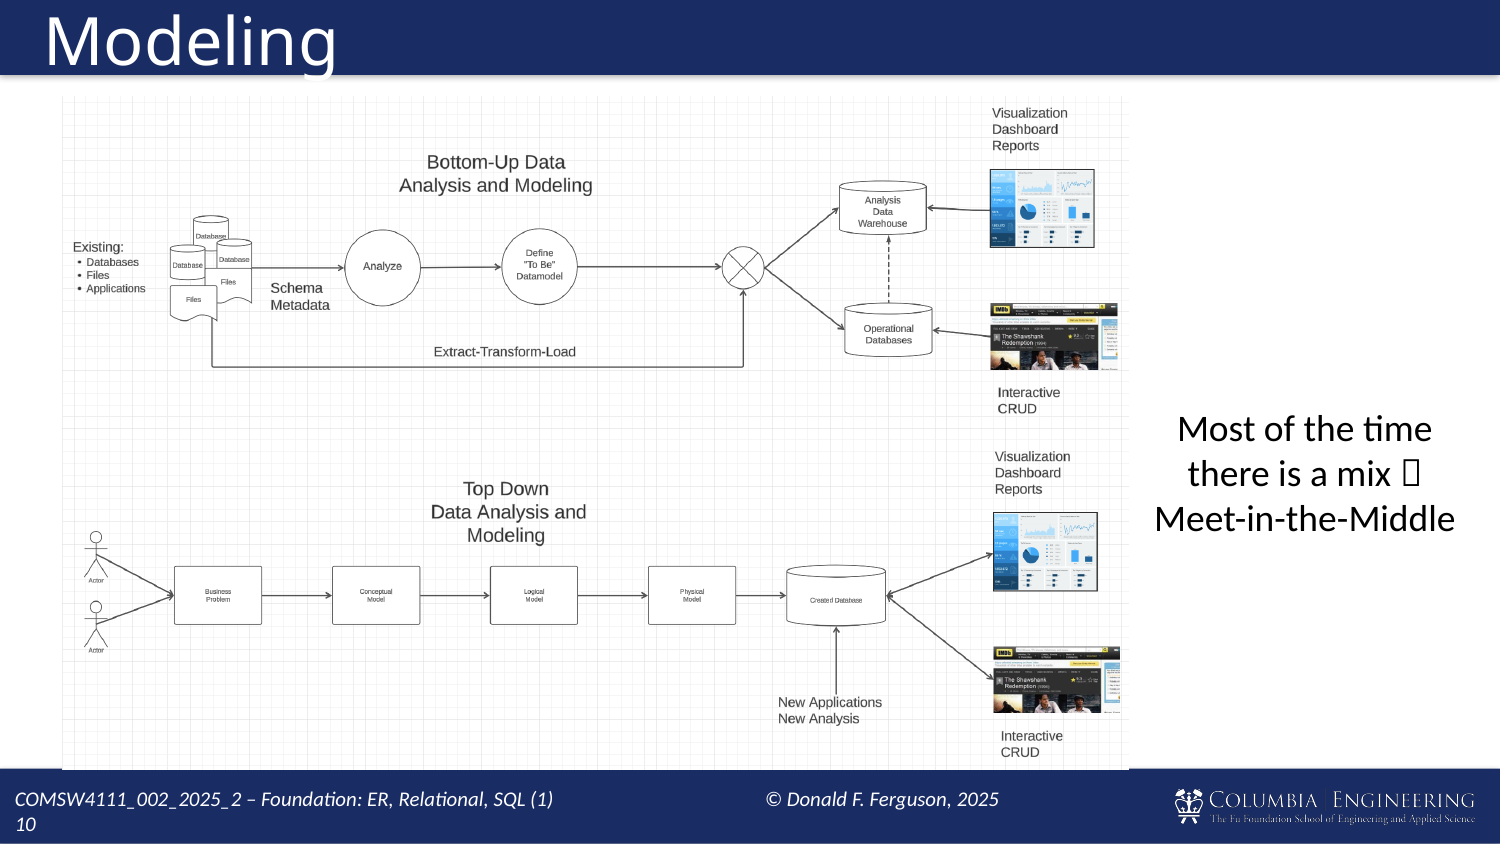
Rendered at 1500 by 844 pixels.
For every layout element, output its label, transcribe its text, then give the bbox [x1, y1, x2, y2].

picture [62, 96, 1129, 771]
text_box Most of the time there is a mix  Meet-in-the-Middle [1139, 396, 1471, 547]
title Modeling [28, 0, 1450, 73]
